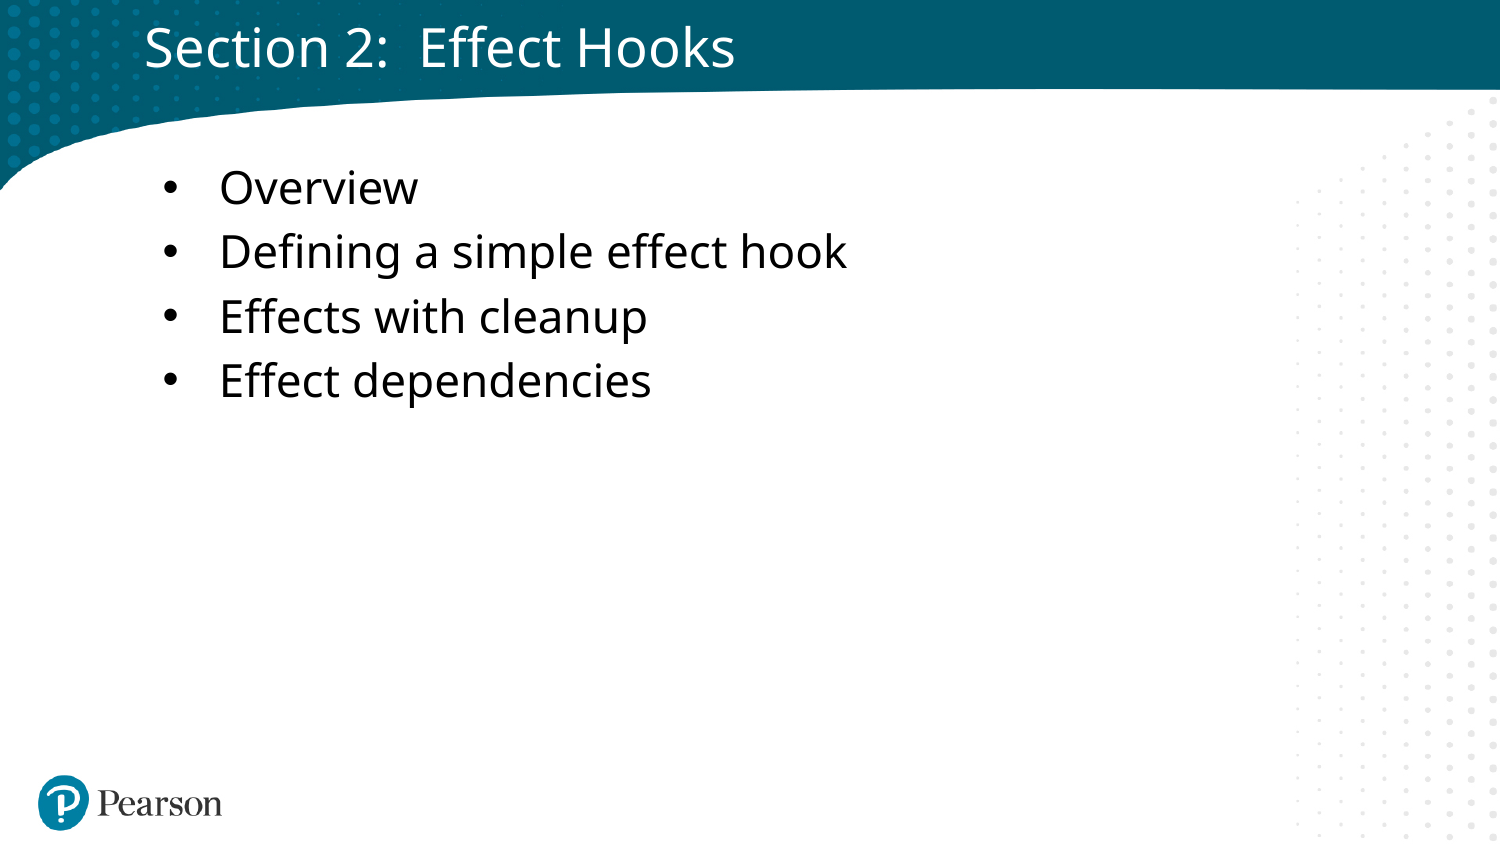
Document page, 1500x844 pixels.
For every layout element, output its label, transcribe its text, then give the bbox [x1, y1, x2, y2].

title Section 2: Effect Hooks [130, 6, 1369, 98]
list Overview Defining a simple effect hook Effects with cleanup Effect dependencies [147, 151, 1351, 766]
picture [0, 90, 1500, 844]
